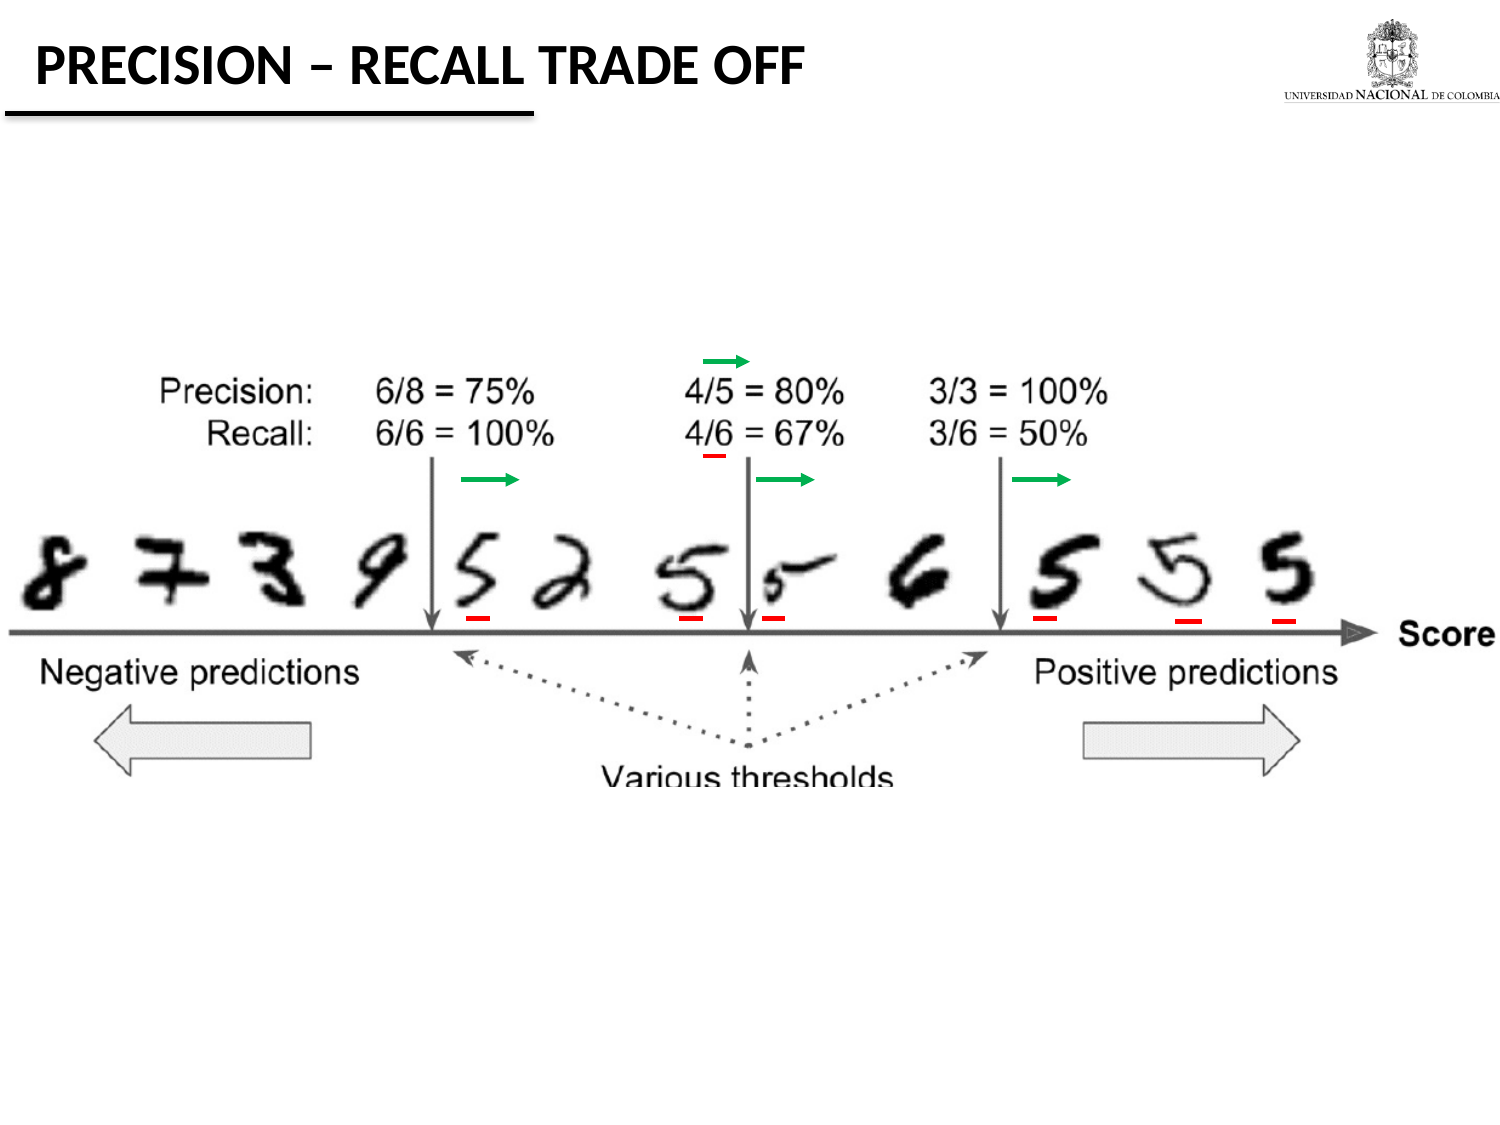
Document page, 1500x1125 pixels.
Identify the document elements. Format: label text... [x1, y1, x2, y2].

picture [1283, 18, 1500, 106]
picture [0, 337, 1500, 788]
text_box PRECISION – RECALL TRADE OFF [21, 19, 822, 104]
